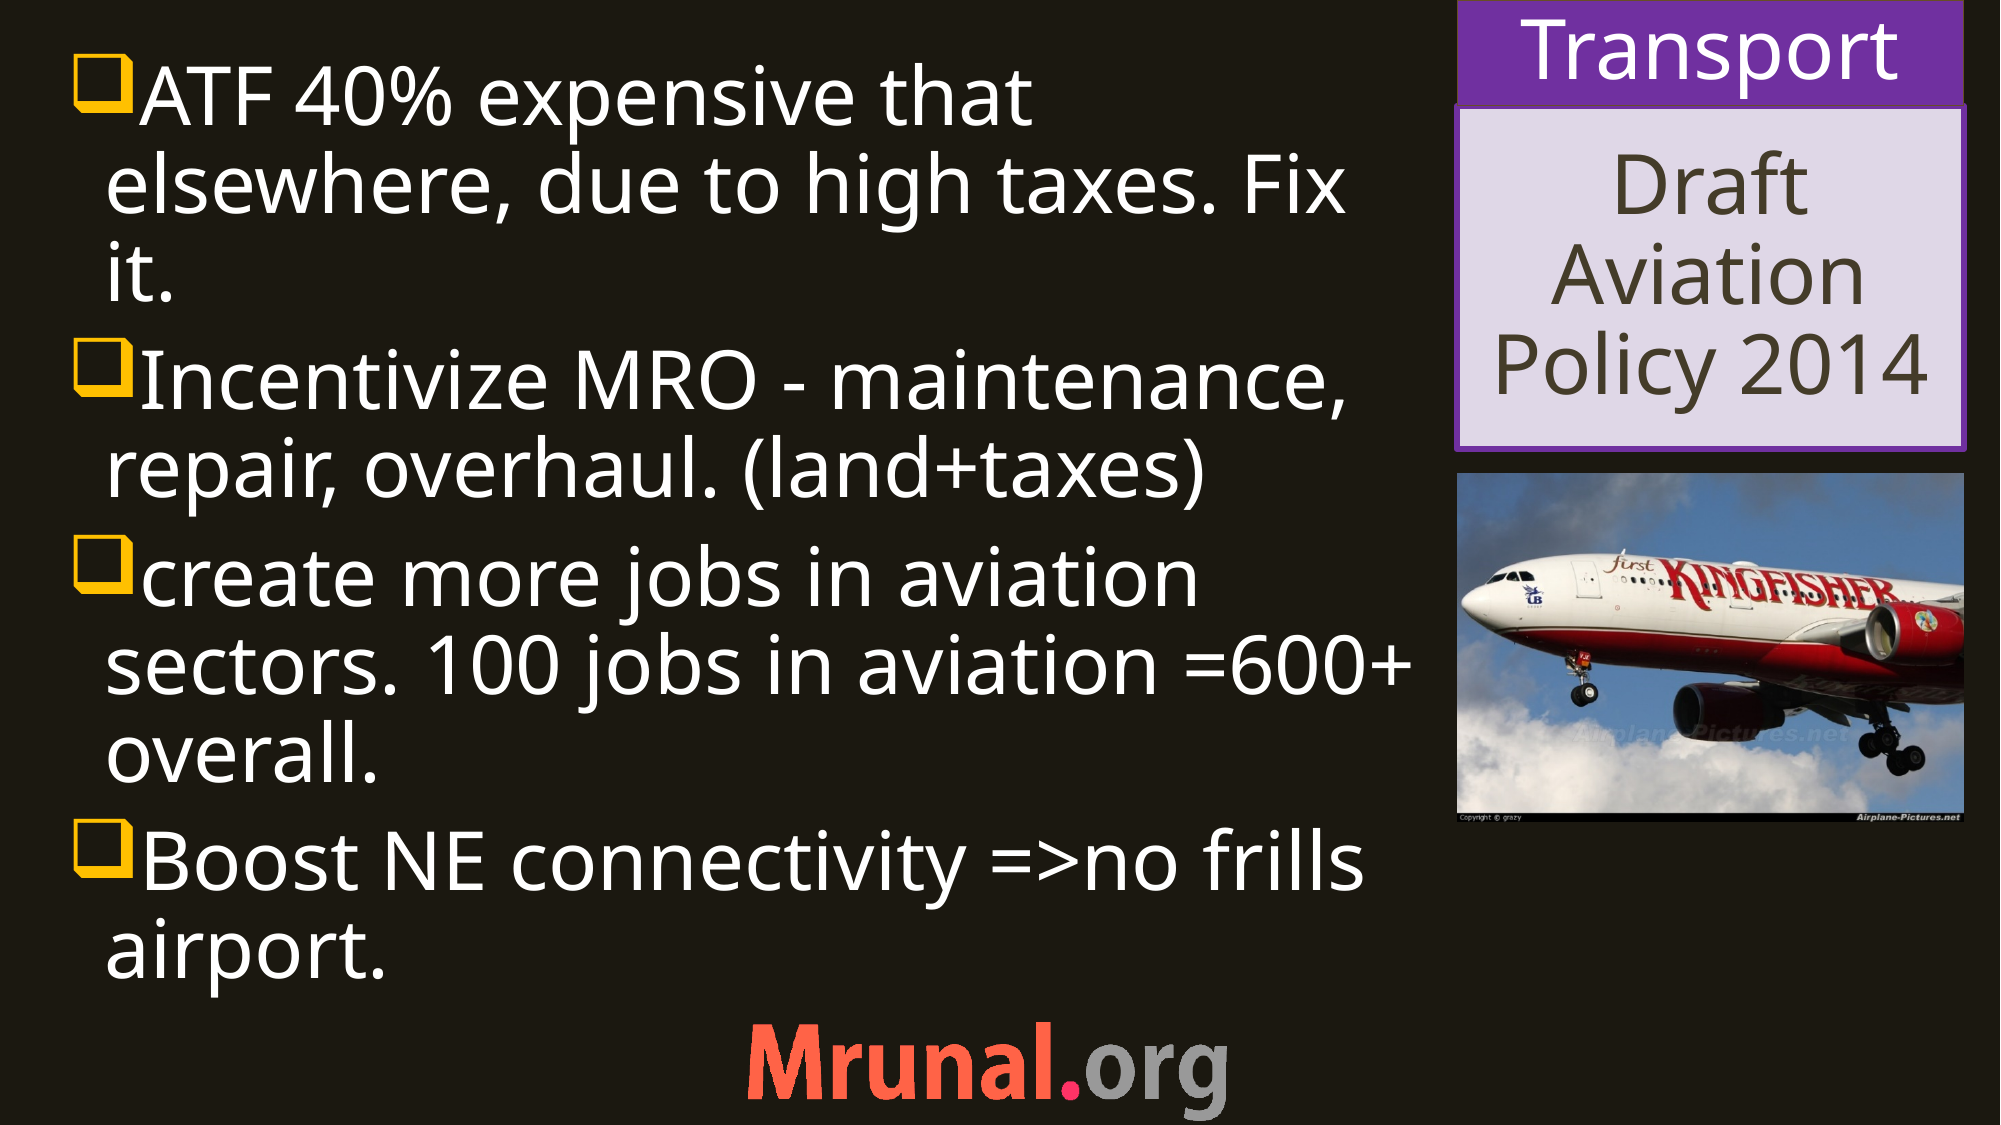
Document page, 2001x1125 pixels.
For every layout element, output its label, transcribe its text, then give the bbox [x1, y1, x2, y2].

picture [741, 1014, 1230, 1125]
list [1456, 473, 1964, 822]
list ATF 40% expensive that elsewhere, due to high taxes. Fix it. Incentivize MRO - maintenance, repair, overhaul. (land+taxes) create more jobs in aviation sectors. 100 jobs in aviation =600+ overall. Boost NE connectivity =>no frills airport. [52, 47, 1447, 1014]
list Transport [1457, 0, 1964, 106]
title Draft Aviation Policy 2014 [1454, 103, 1967, 452]
